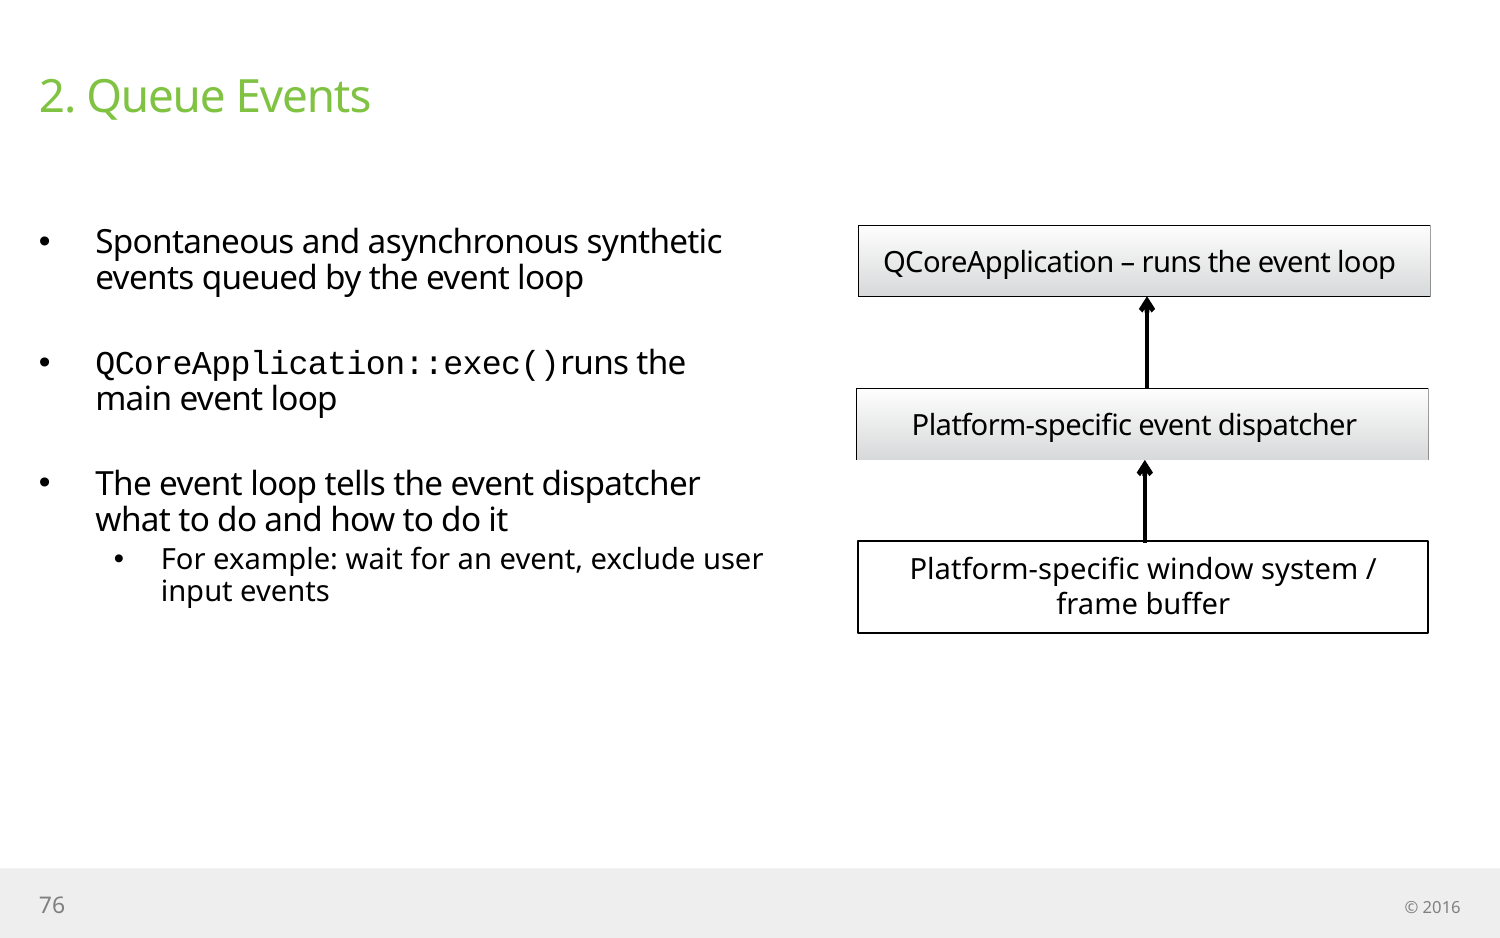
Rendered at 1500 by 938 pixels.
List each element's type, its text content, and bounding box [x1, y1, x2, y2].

footer © 2016 [1188, 896, 1461, 917]
slide_number 76 [39, 892, 410, 921]
title 2. Queue Events [39, 66, 1052, 195]
list Spontaneous and asynchronous synthetic events queued by the event loop QCoreApplication::exec()runs the main event loop The event loop tells the event dispatcher what to do and how to do it For example: wait for an event, exclude user input events [39, 224, 770, 846]
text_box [841, 224, 1439, 297]
text_box Platform-specific window system / frame buffer [858, 540, 1429, 634]
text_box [839, 388, 1437, 461]
